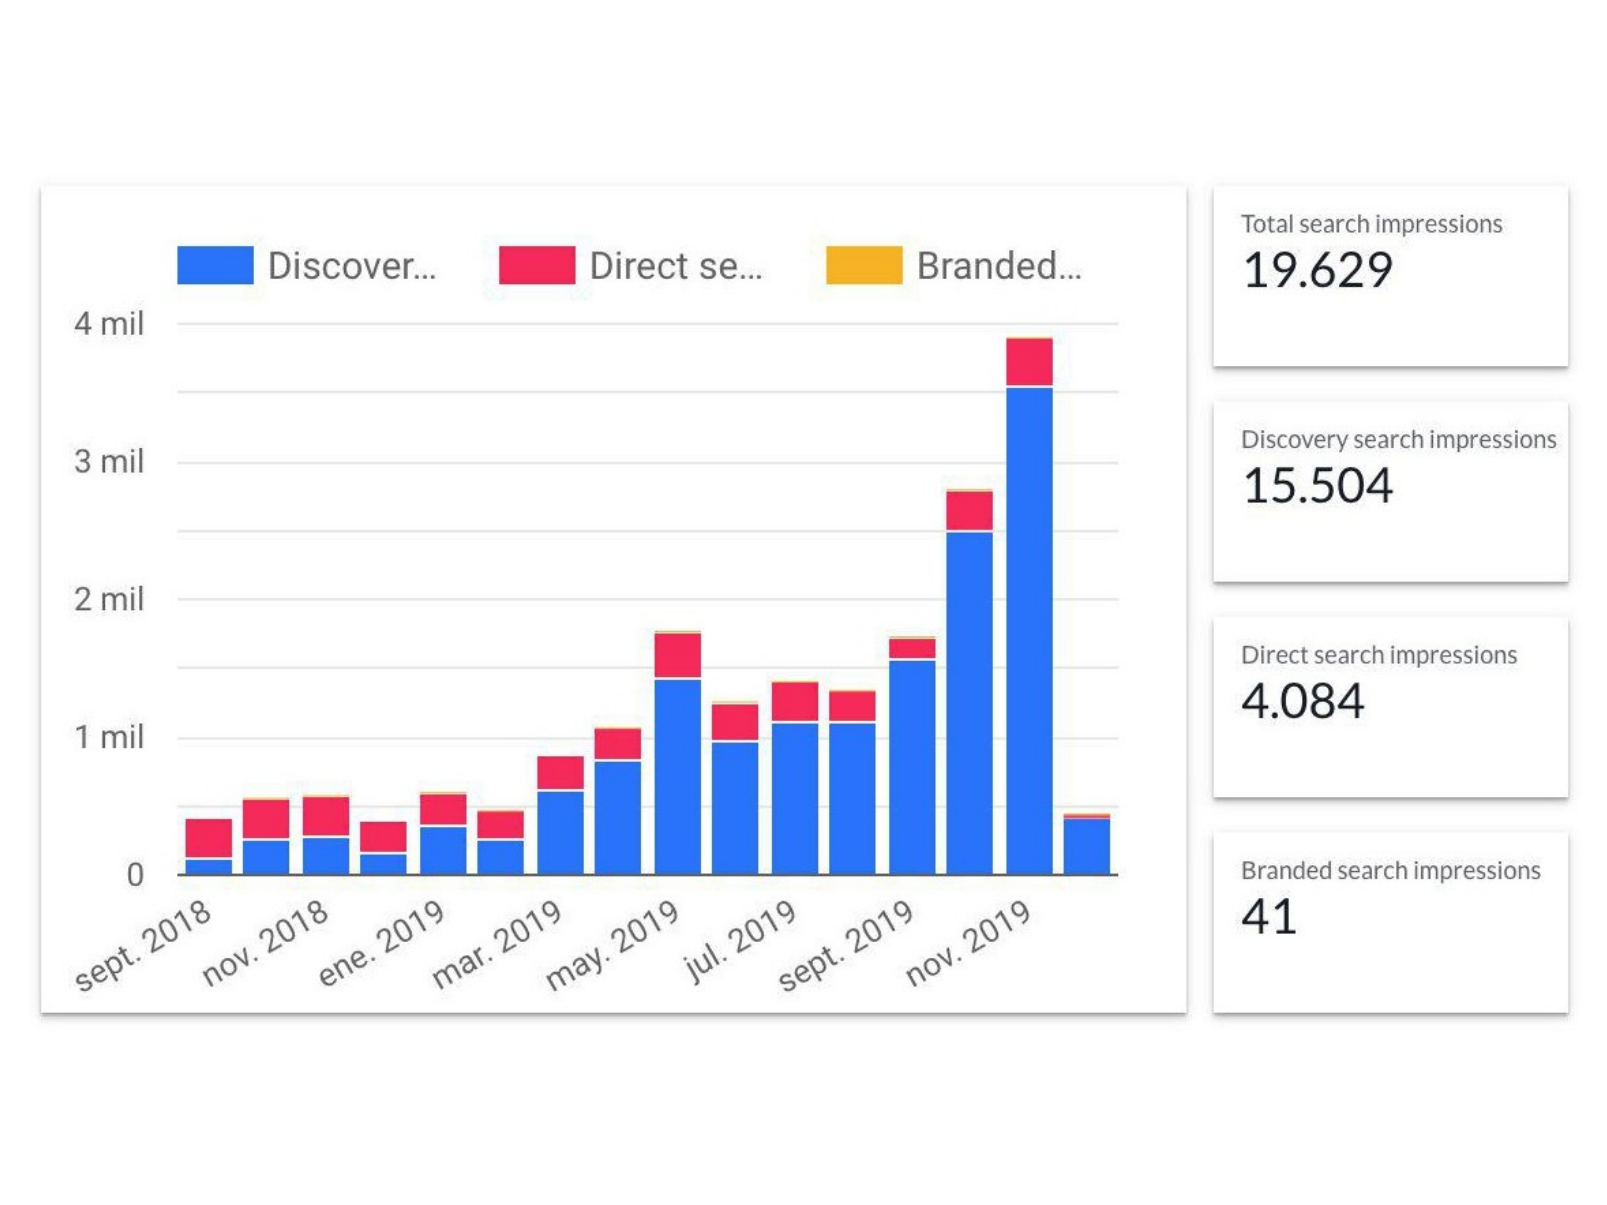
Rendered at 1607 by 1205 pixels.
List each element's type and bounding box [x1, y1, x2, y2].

picture [28, 174, 1582, 1032]
